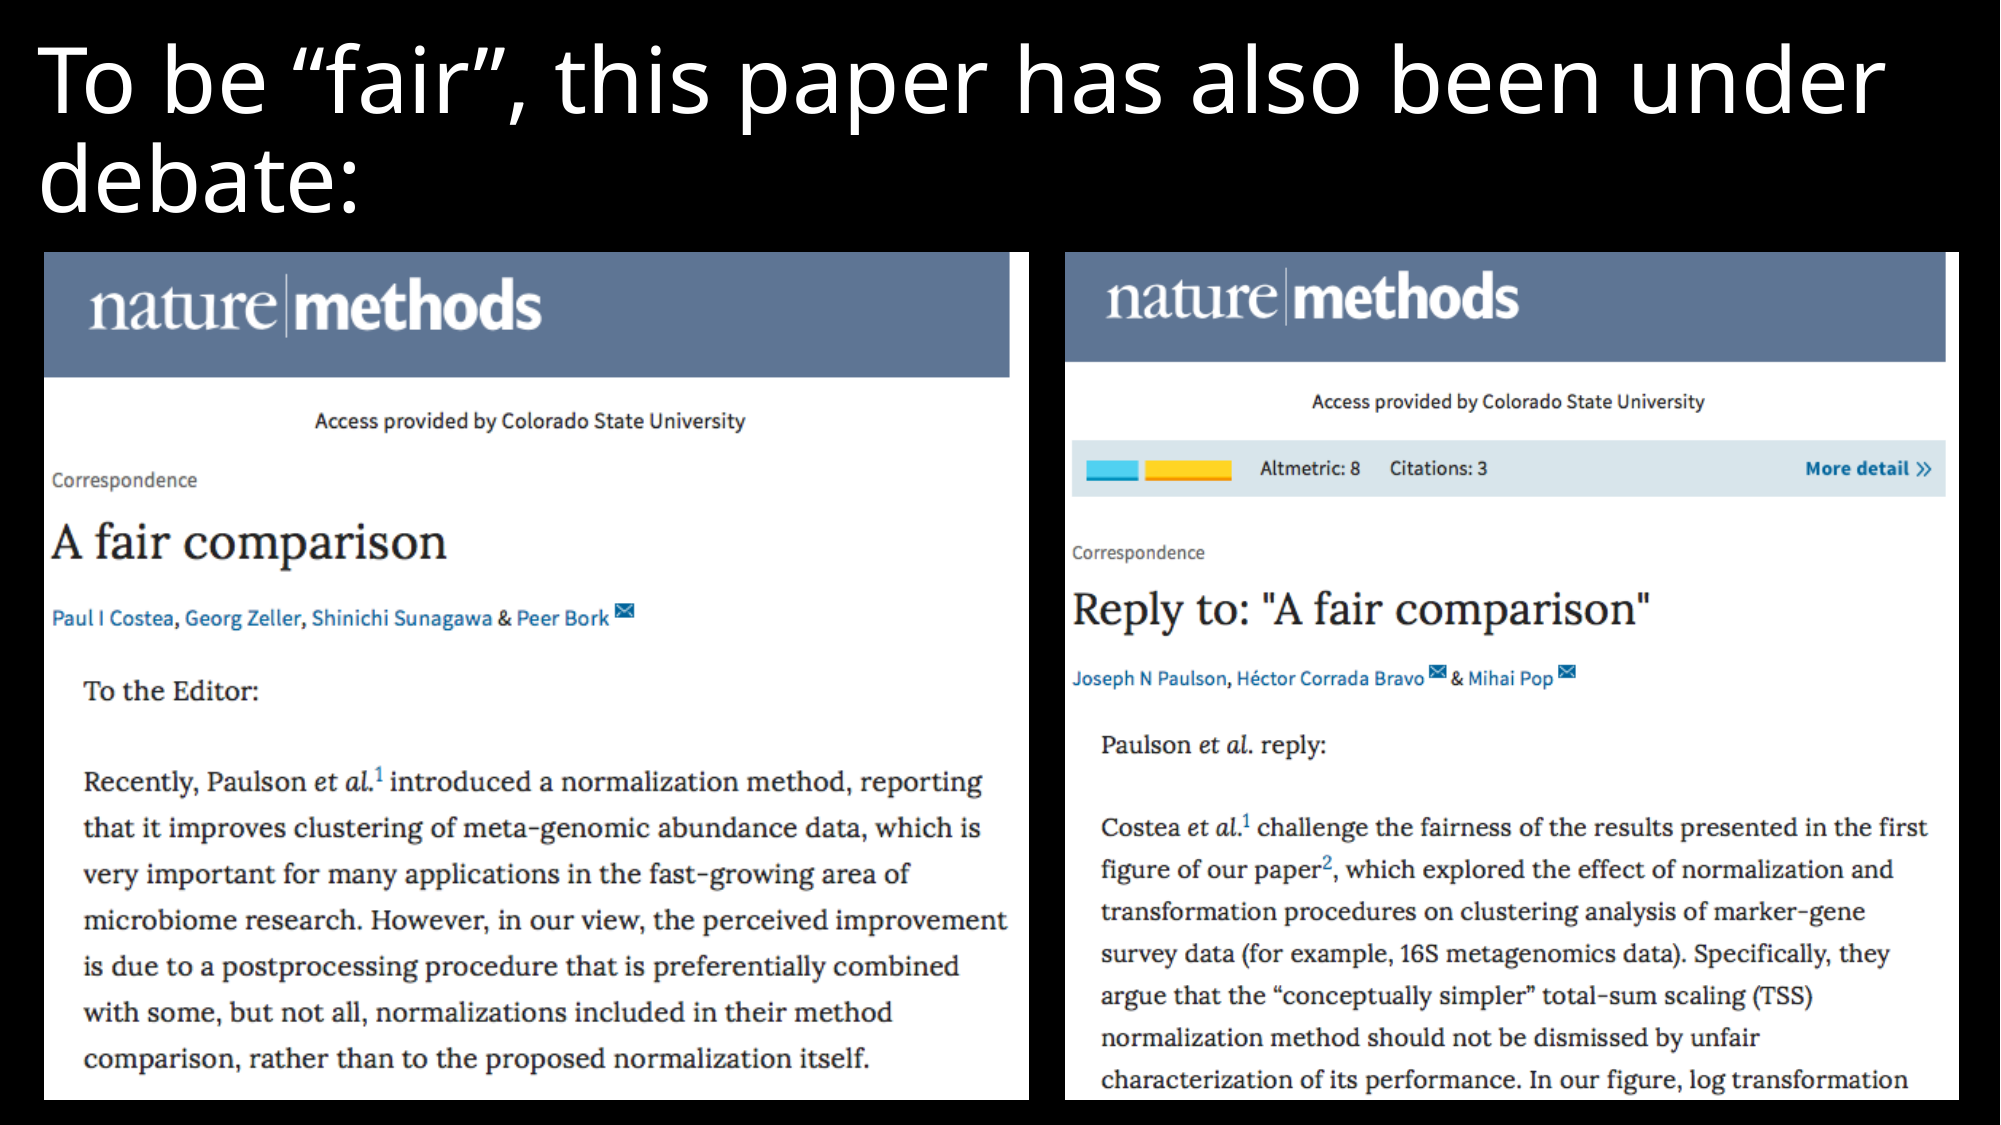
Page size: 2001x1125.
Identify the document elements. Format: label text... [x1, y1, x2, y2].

picture [1065, 252, 1959, 1100]
picture [43, 252, 1029, 1100]
title To be “fair”, this paper has also been under debate: [22, 24, 1978, 243]
